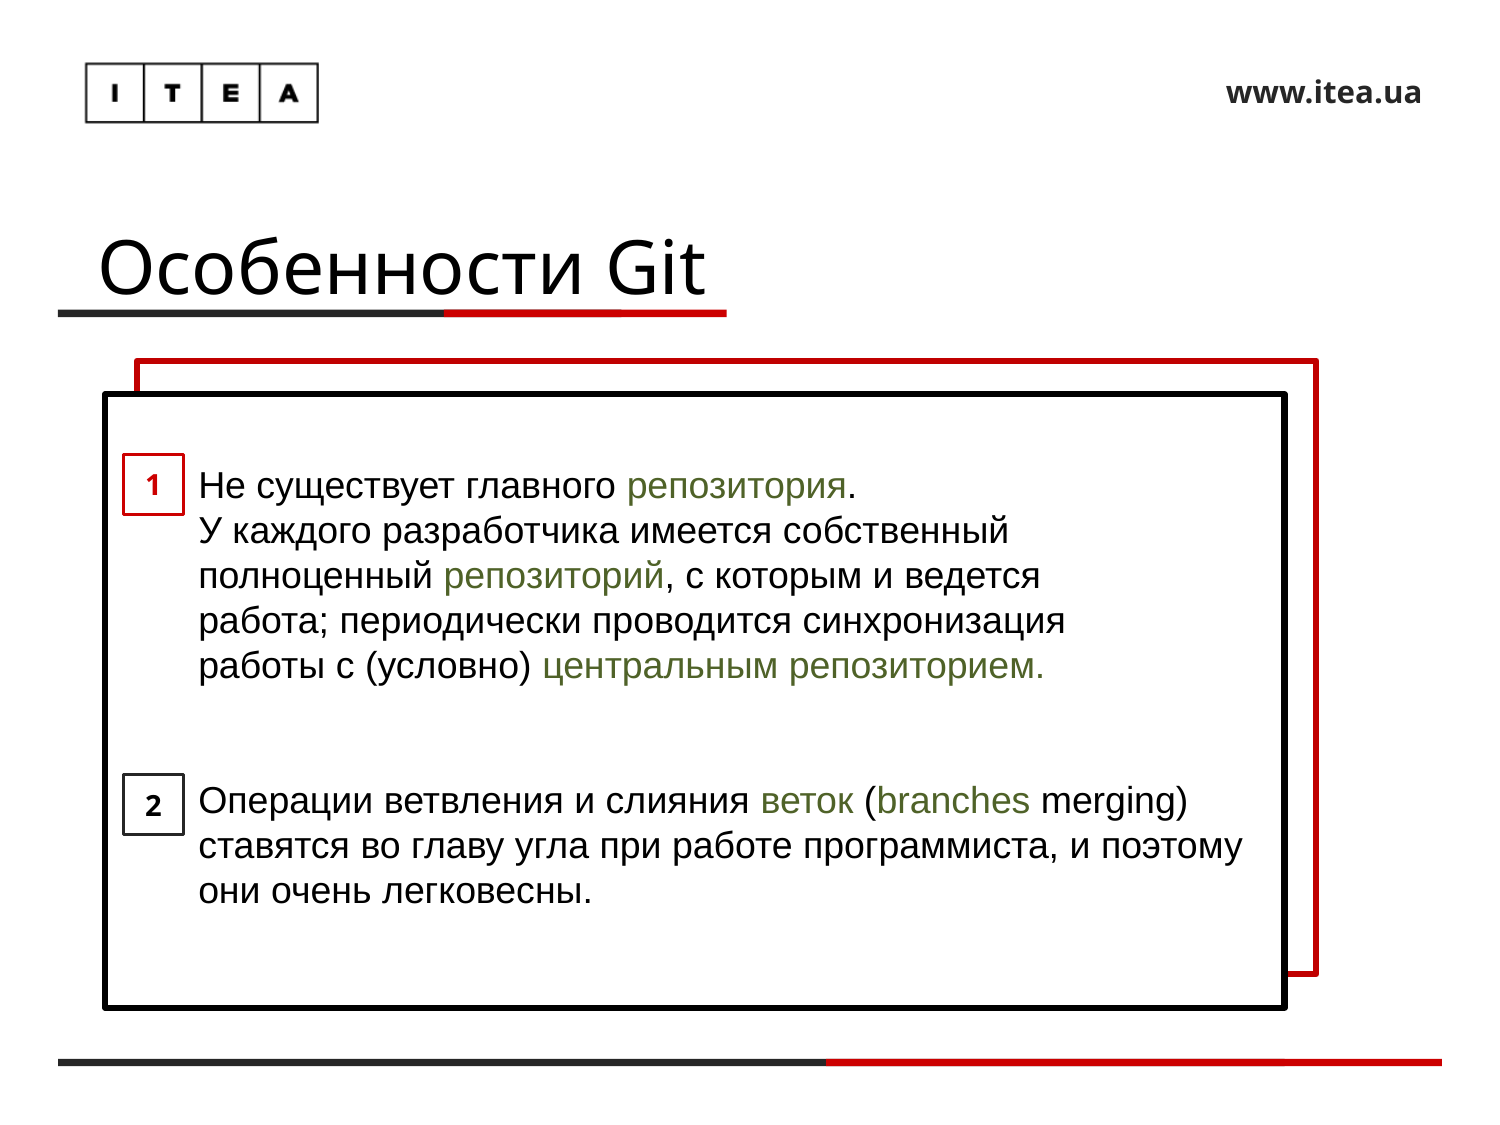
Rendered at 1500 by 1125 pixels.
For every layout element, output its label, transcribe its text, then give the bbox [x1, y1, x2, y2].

text_box [105, 394, 1285, 1008]
text_box 2 [123, 774, 184, 835]
picture [57, 49, 344, 133]
text_box www.itea.ua [1172, 66, 1477, 115]
text_box var dog = { name: ”Тузик”, age: 2, gender: 'male’, eat: function() { alert(“Тузик кушает”); }, bark: function() { alert(“Гав!!!”); } }; [137, 360, 1317, 975]
text_box [826, 1058, 1442, 1067]
text_box [58, 1058, 826, 1067]
text_box 1 [123, 454, 183, 515]
title Особенности Git [82, 172, 1079, 267]
text_box [443, 309, 727, 318]
text_box Операции ветвления и слияния веток (branches merging) ставятся во главу угла при работе программиста, и поэтому они очень легковесны. [183, 768, 1264, 977]
text_box Не существует главного репозитория. У каждого разработчика имеется собственный полноценный репозиторий, с которым и ведется работа; периодически проводится синхронизация работы с (условно) центральным репозиторием. [183, 453, 1185, 739]
text_box [57, 309, 443, 318]
